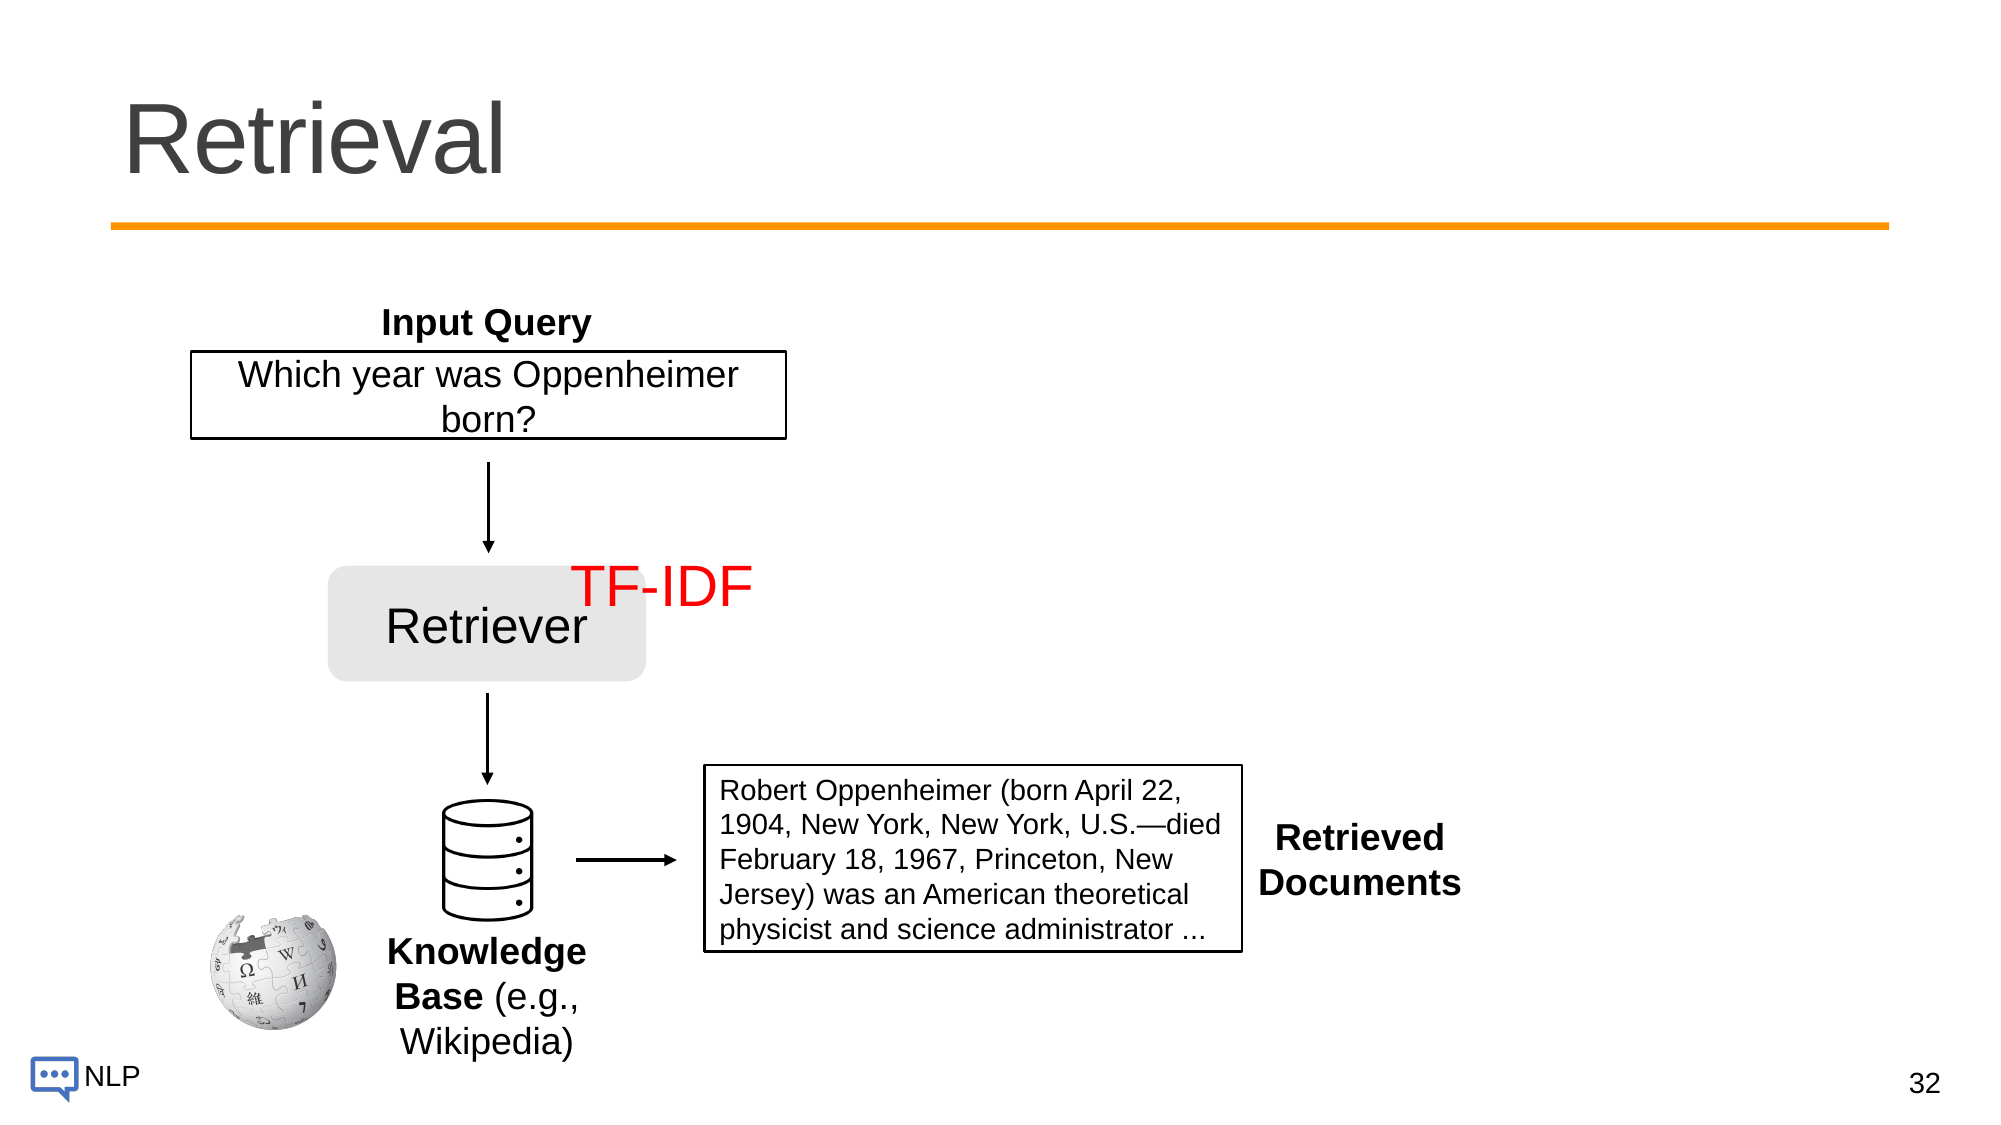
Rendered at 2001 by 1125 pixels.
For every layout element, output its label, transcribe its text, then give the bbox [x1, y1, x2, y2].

text_box Robert Oppenheimer (born April 22, 1904, New York, New York, U.S.—died February 18, 1967, Princeton, New Jersey) was an American theoretical physicist and science administrator ... [703, 764, 1243, 953]
text_box Retrieved Documents [1240, 805, 1480, 910]
picture [209, 914, 338, 1032]
text_box Knowledge Base (e.g., Wikipedia) [336, 919, 638, 1070]
text_box Input Query [337, 291, 636, 351]
text_box TF-IDF [525, 540, 799, 626]
picture [411, 782, 563, 934]
picture [23, 1047, 86, 1110]
text_box Which year was Oppenheimer born? [190, 350, 787, 440]
slide_number 32 [1740, 1052, 1957, 1113]
title Retrieval [107, 58, 1899, 228]
text_box Retriever [326, 564, 648, 683]
